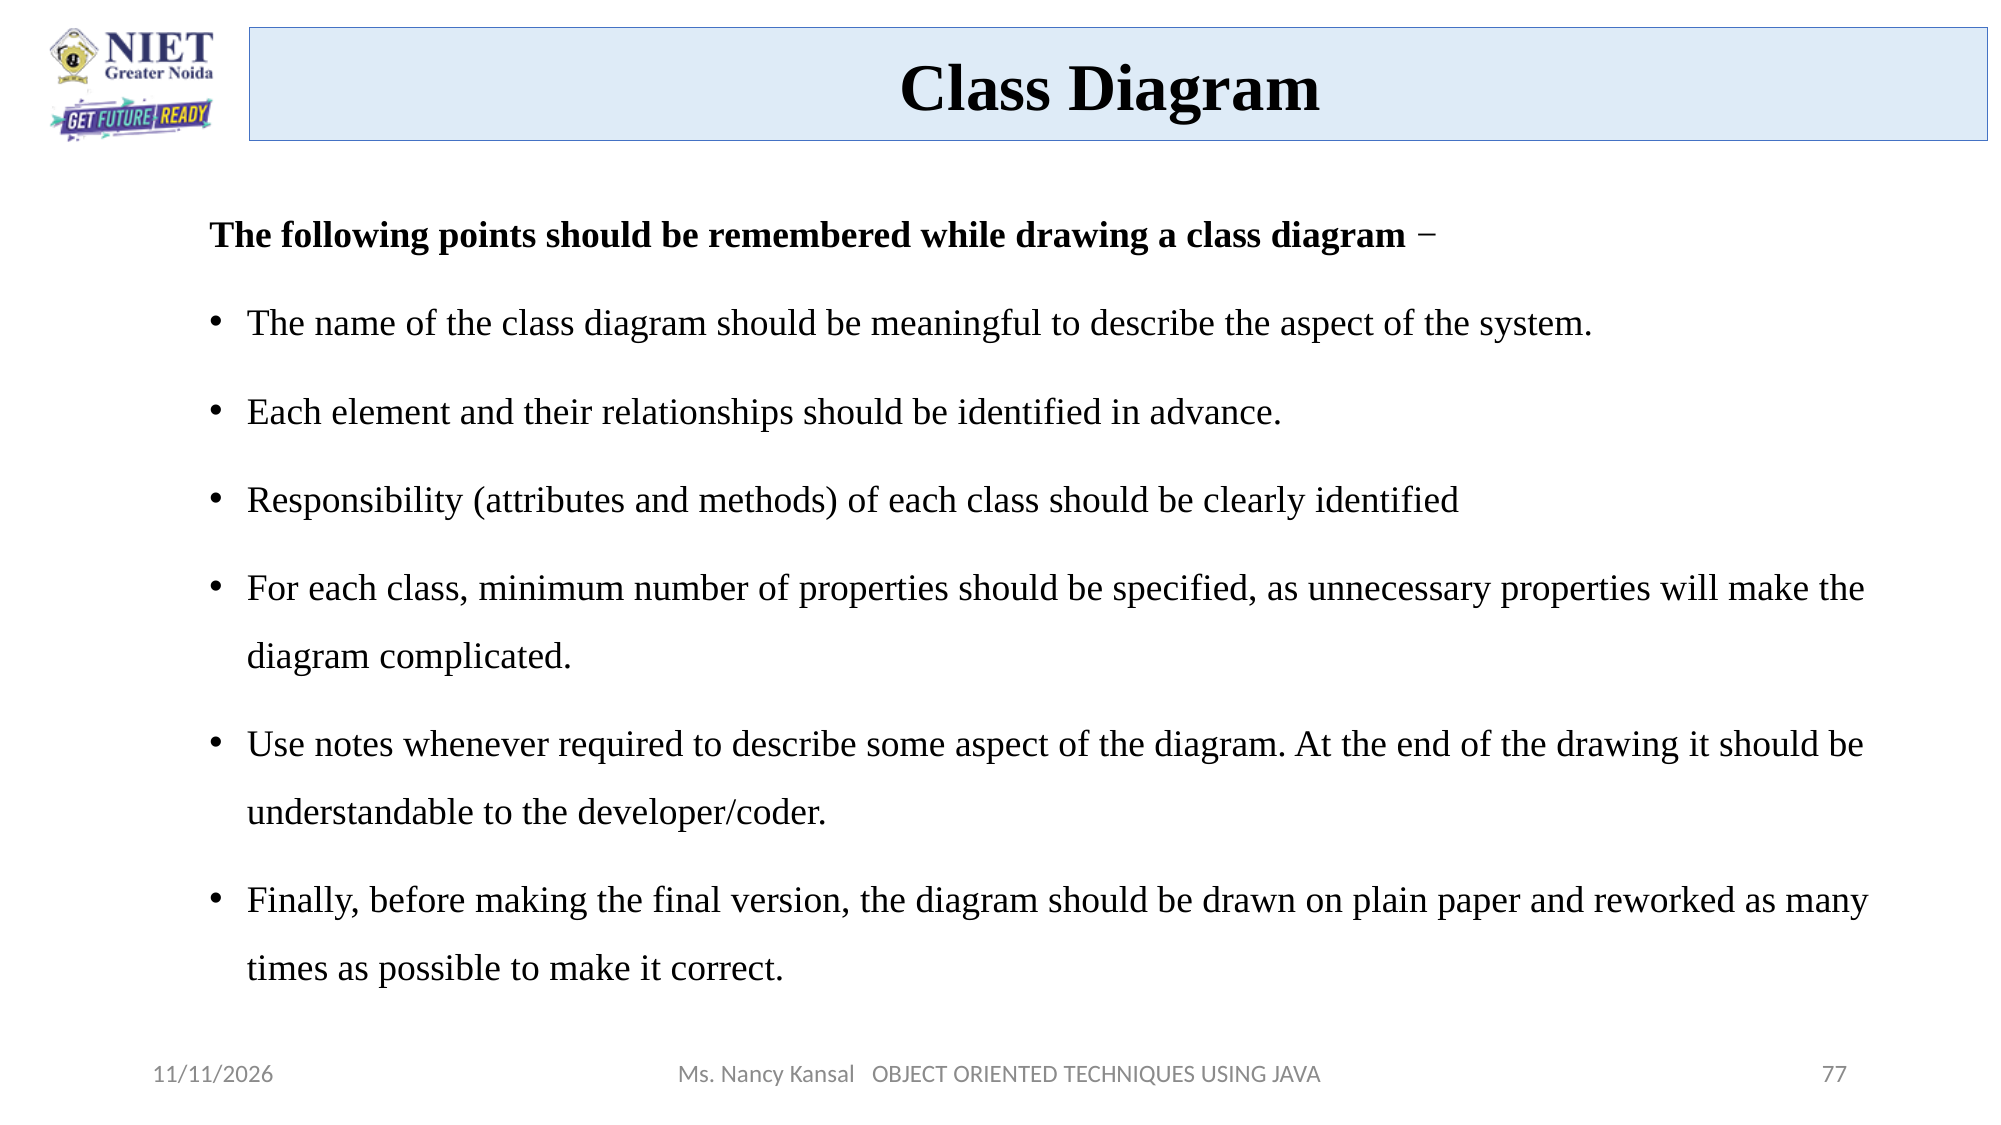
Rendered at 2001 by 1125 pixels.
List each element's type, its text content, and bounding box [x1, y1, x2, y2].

list The following points should be remembered while drawing a class diagram − The name of the class diagram should be meaningful to describe the aspect of the system. Each element and their relationships should be identified in advance. Responsibility (attributes and methods) of each class should be clearly identified For each class, minimum number of properties should be specified, as unnecessary properties will make the diagram complicated. Use notes whenever required to describe some aspect of the diagram. At the end of the drawing it should be understandable to the developer/coder. Finally, before making the final version, the diagram should be drawn on plain paper and reworked as many times as possible to make it correct. [194, 179, 1942, 1002]
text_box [12, 17, 1988, 152]
slide_number 77 [1412, 1042, 1863, 1103]
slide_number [137, 1042, 588, 1103]
footer Ms. Nancy Kansal OBJECT ORIENTED TECHNIQUES USING JAVA [662, 1042, 1338, 1103]
